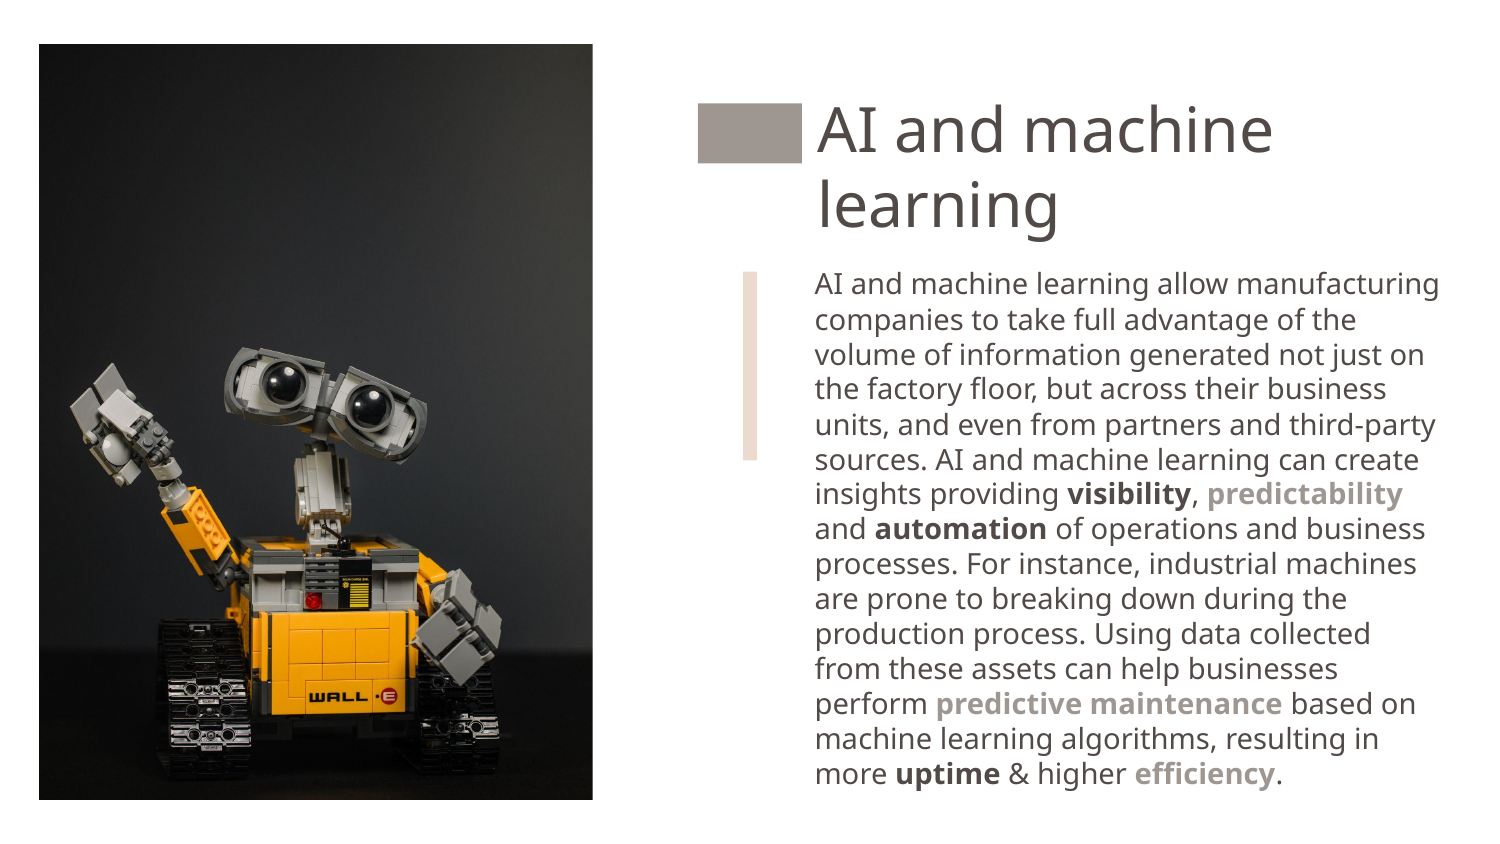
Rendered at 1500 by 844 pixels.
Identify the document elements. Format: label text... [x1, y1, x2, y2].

text_box [697, 103, 802, 164]
text_box AI and machine learning allow manufacturing companies to take full advantage of the volume of information generated not just on the factory floor, but across their business units, and even from partners and third-party sources. AI and machine learning can create insights providing visibility, predictability and automation of operations and business processes. For instance, industrial machines are prone to breaking down during the production process. Using data collected from these assets can help businesses perform predictive maintenance based on machine learning algorithms, resulting in more uptime & higher efficiency. [799, 250, 1459, 806]
text_box [743, 271, 757, 461]
picture [38, 43, 593, 800]
text_box AI and machine learning [802, 75, 1457, 250]
